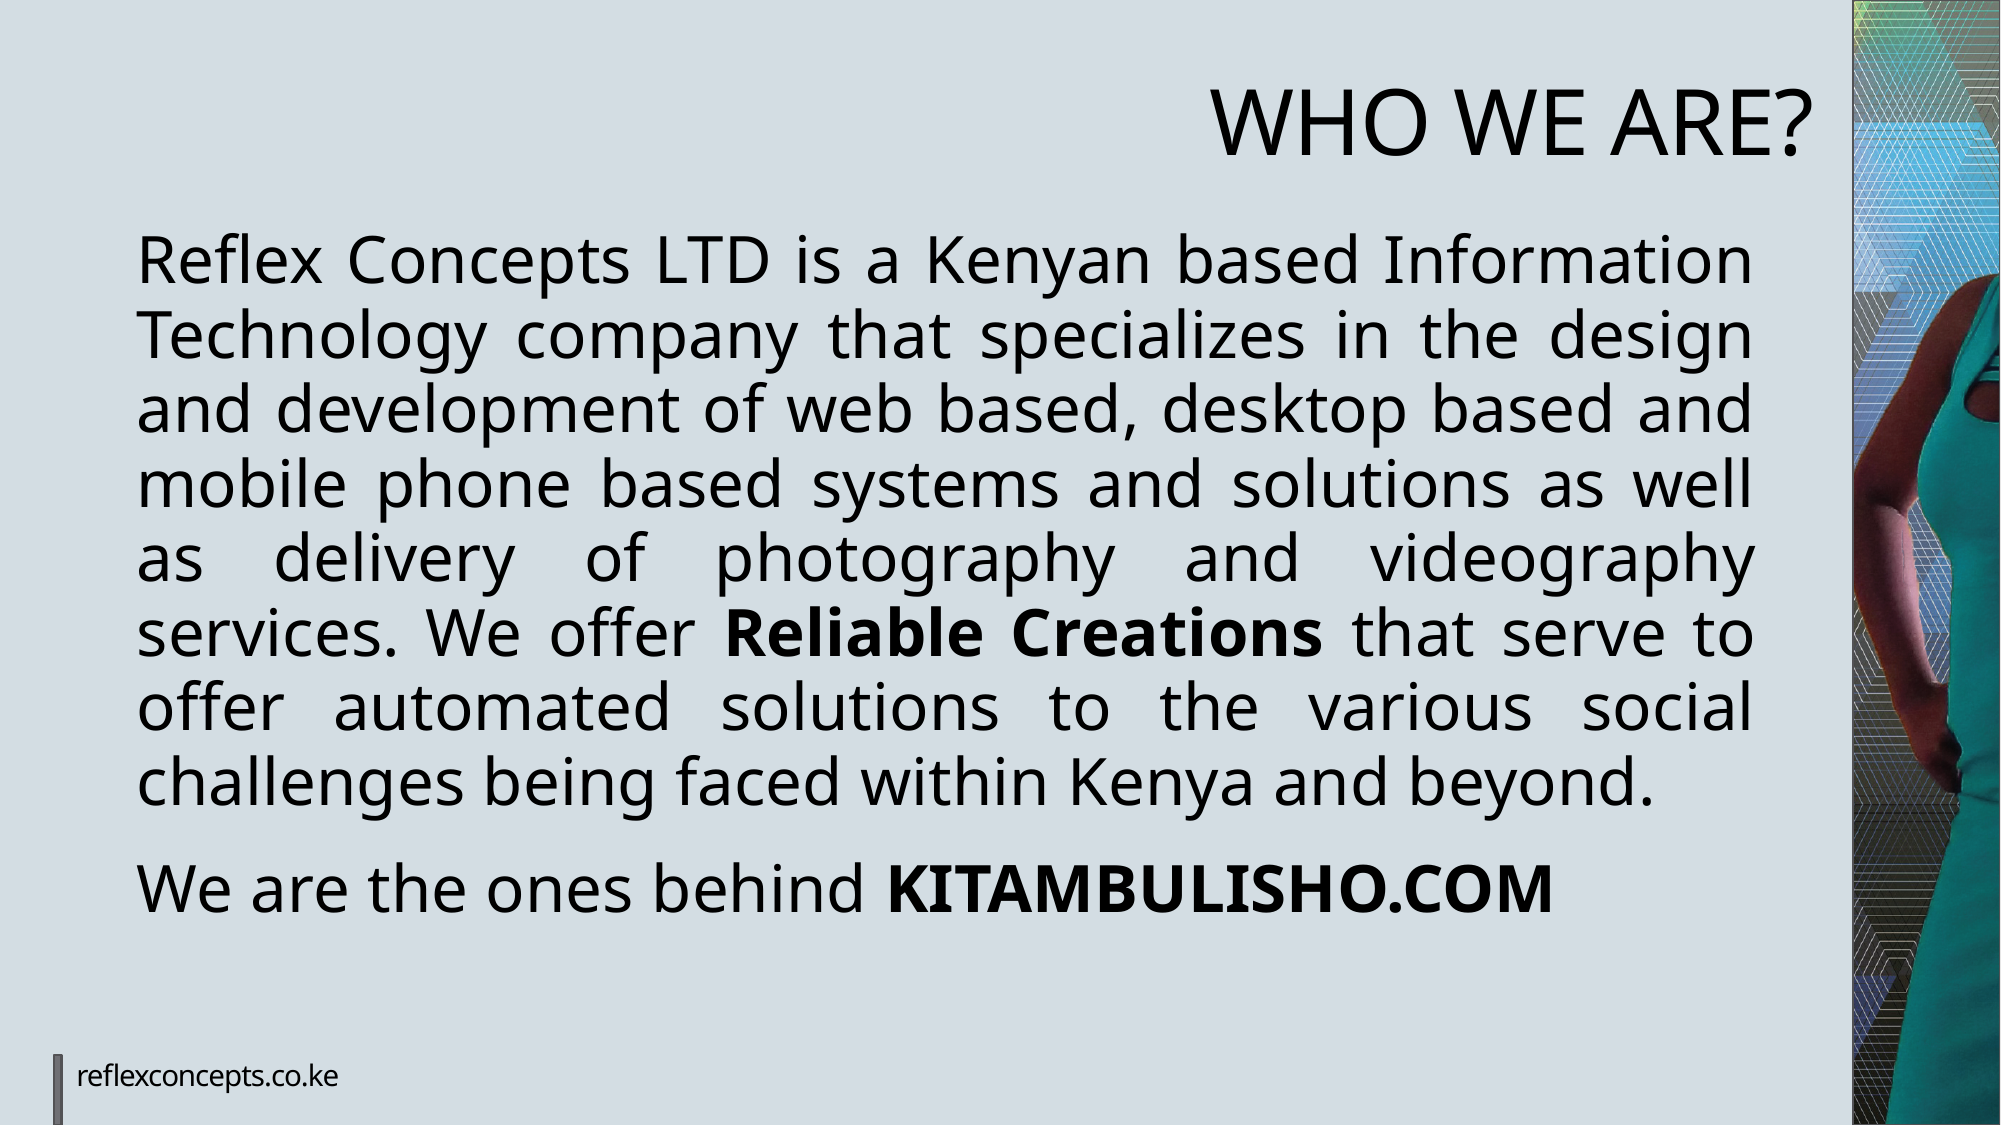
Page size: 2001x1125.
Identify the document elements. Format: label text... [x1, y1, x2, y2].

text_box [1852, 0, 2000, 1125]
title WHO WE ARE? [1194, 62, 1852, 183]
text_box reflexconcepts.co.ke [61, 1052, 391, 1101]
list Reflex Concepts LTD is a Kenyan based Information Technology company that specializes in the design and development of web based, desktop based and mobile phone based systems and solutions as well as delivery of photography and videography services. We offer Reliable Creations that serve to offer automated solutions to the various social challenges being faced within Kenya and beyond. We are the ones behind KITAMBULISHO.COM [121, 216, 1772, 1006]
text_box [53, 1054, 63, 1125]
